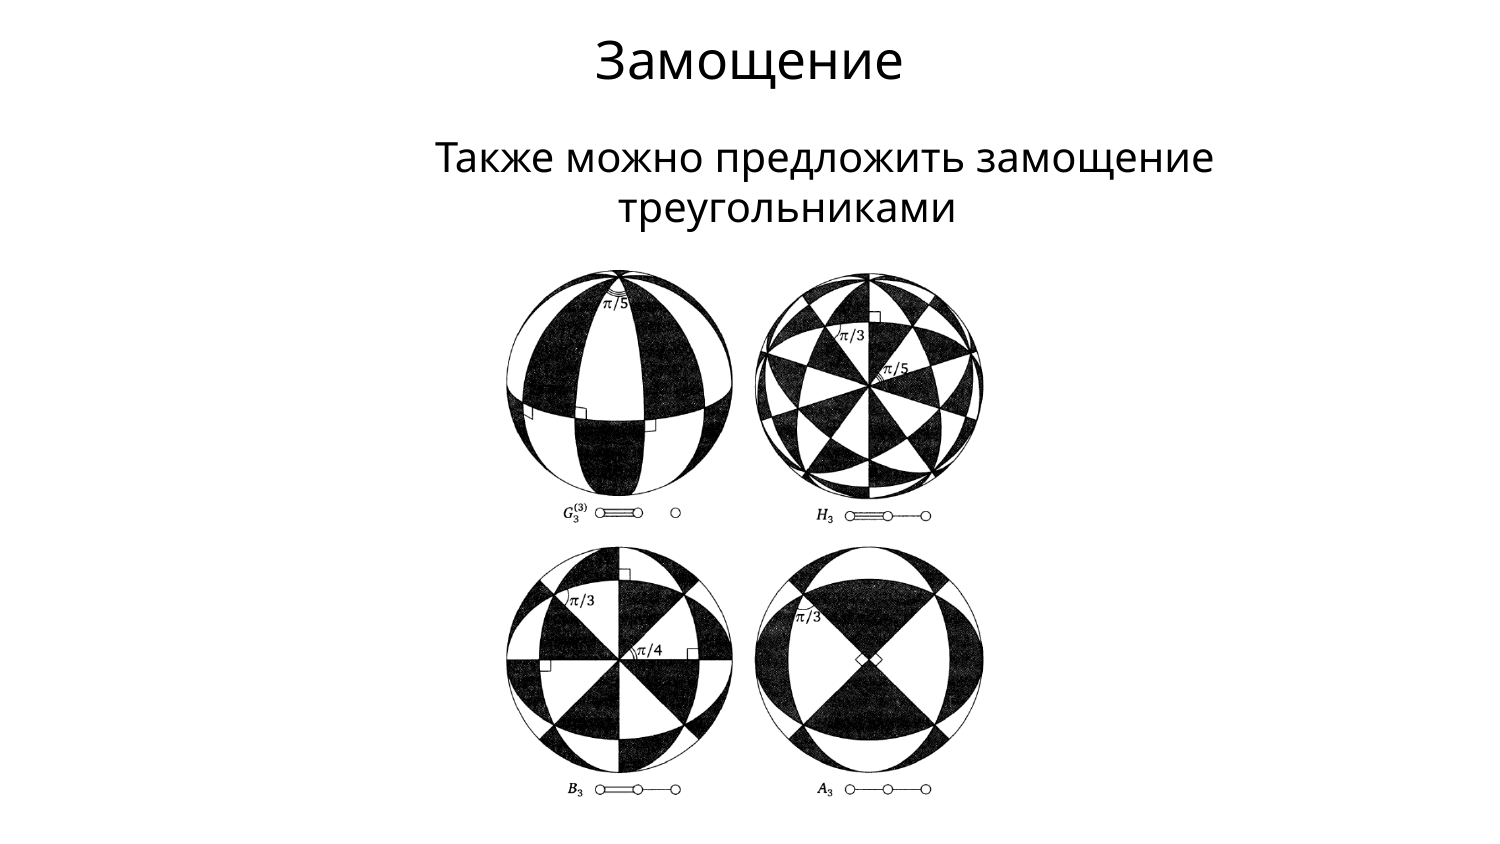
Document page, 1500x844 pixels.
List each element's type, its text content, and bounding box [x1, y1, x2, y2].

title Замощение [51, 11, 1449, 106]
picture [488, 256, 1012, 805]
text_box Также можно предложить замощение треугольниками [133, 115, 1367, 246]
